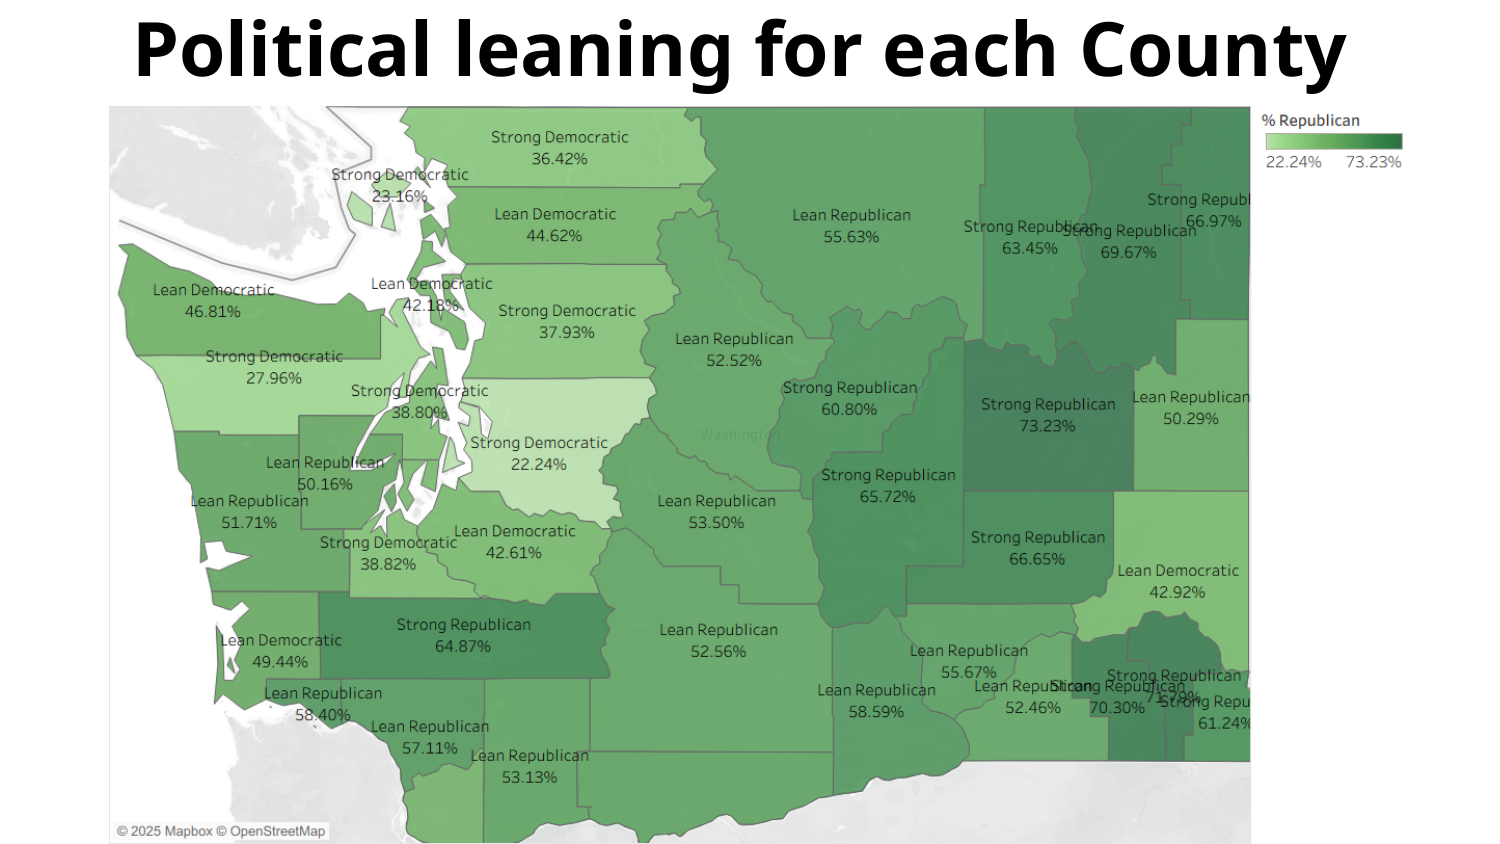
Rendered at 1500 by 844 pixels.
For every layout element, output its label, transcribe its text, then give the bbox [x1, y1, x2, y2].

title Political leaning for each County [75, 0, 1425, 66]
picture [108, 105, 1408, 844]
